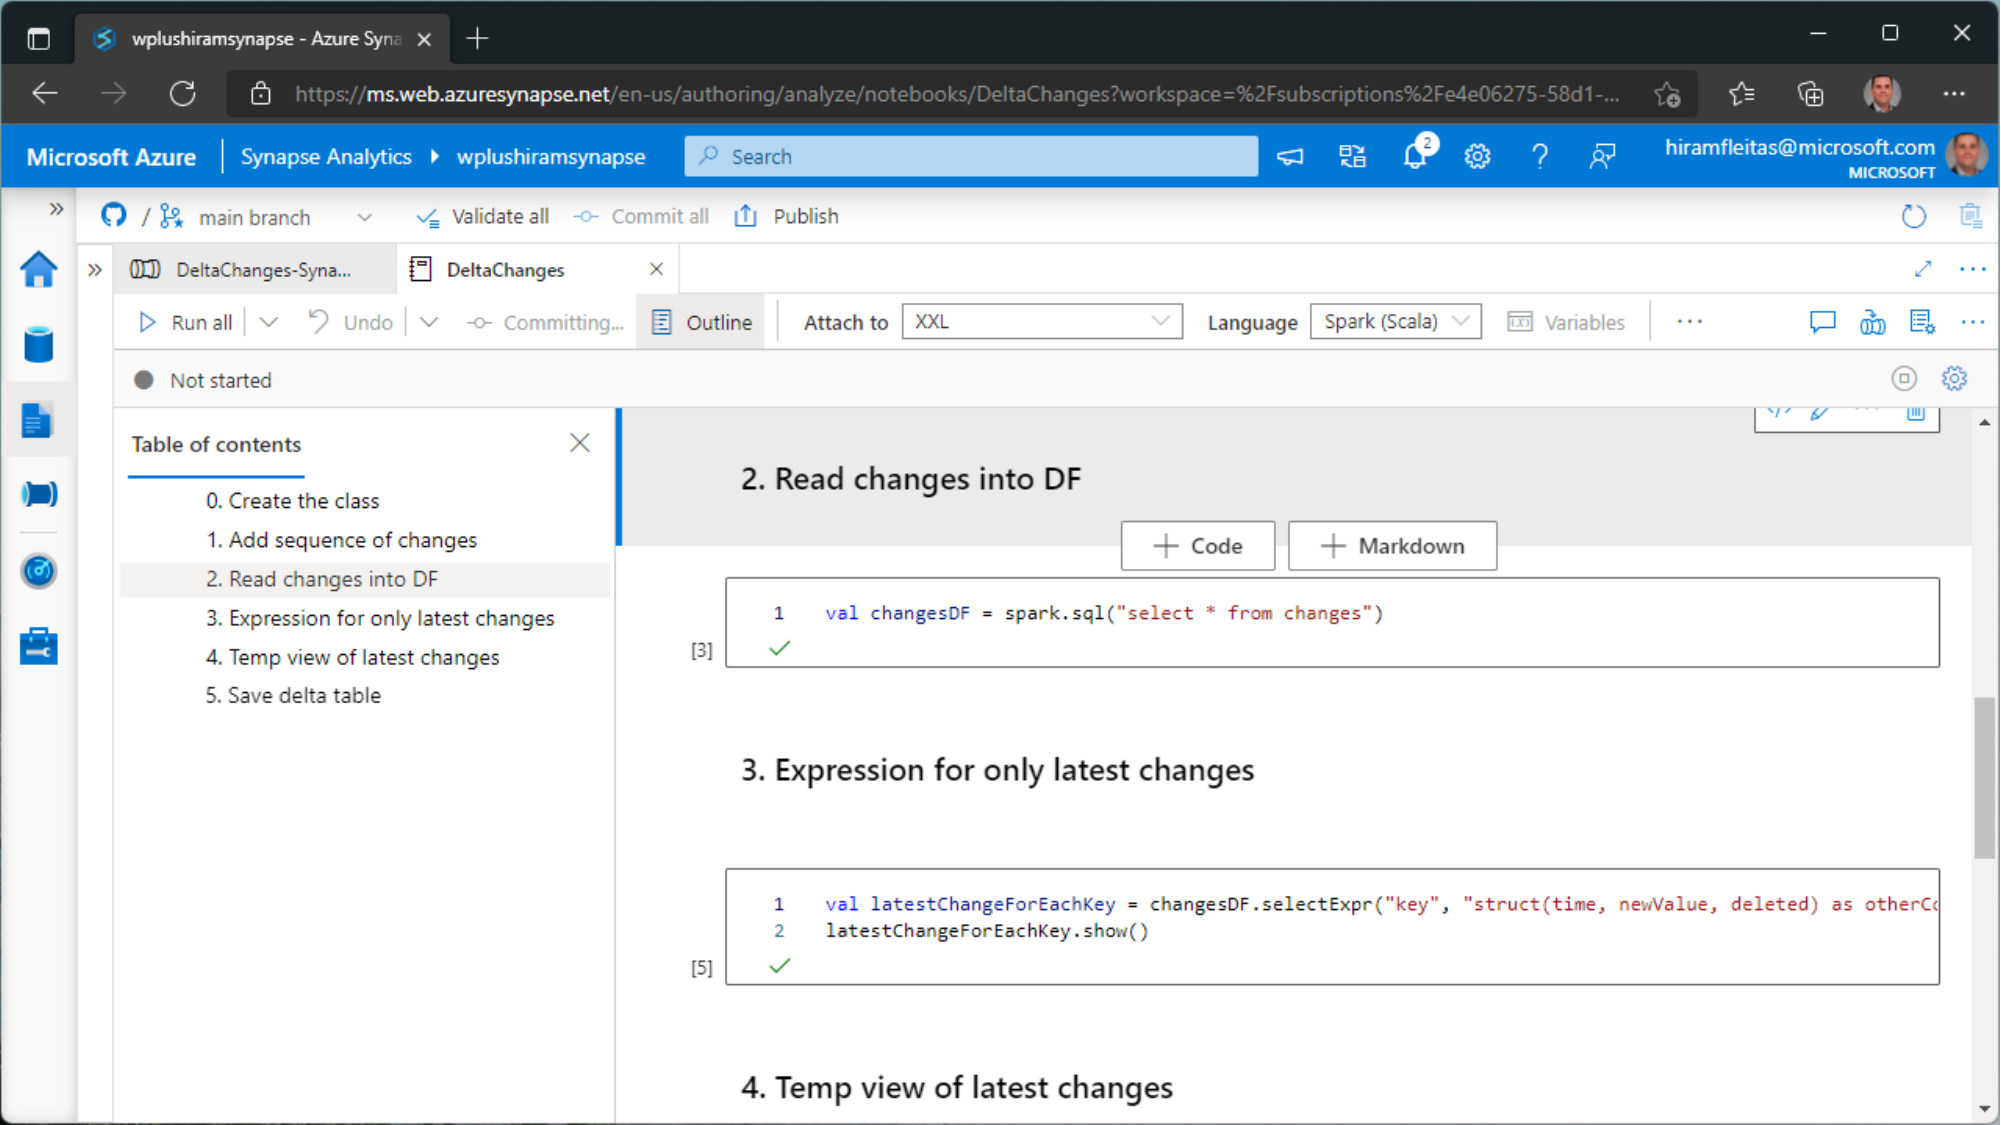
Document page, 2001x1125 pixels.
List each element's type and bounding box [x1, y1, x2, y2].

text_box [0, 0, 2000, 1125]
